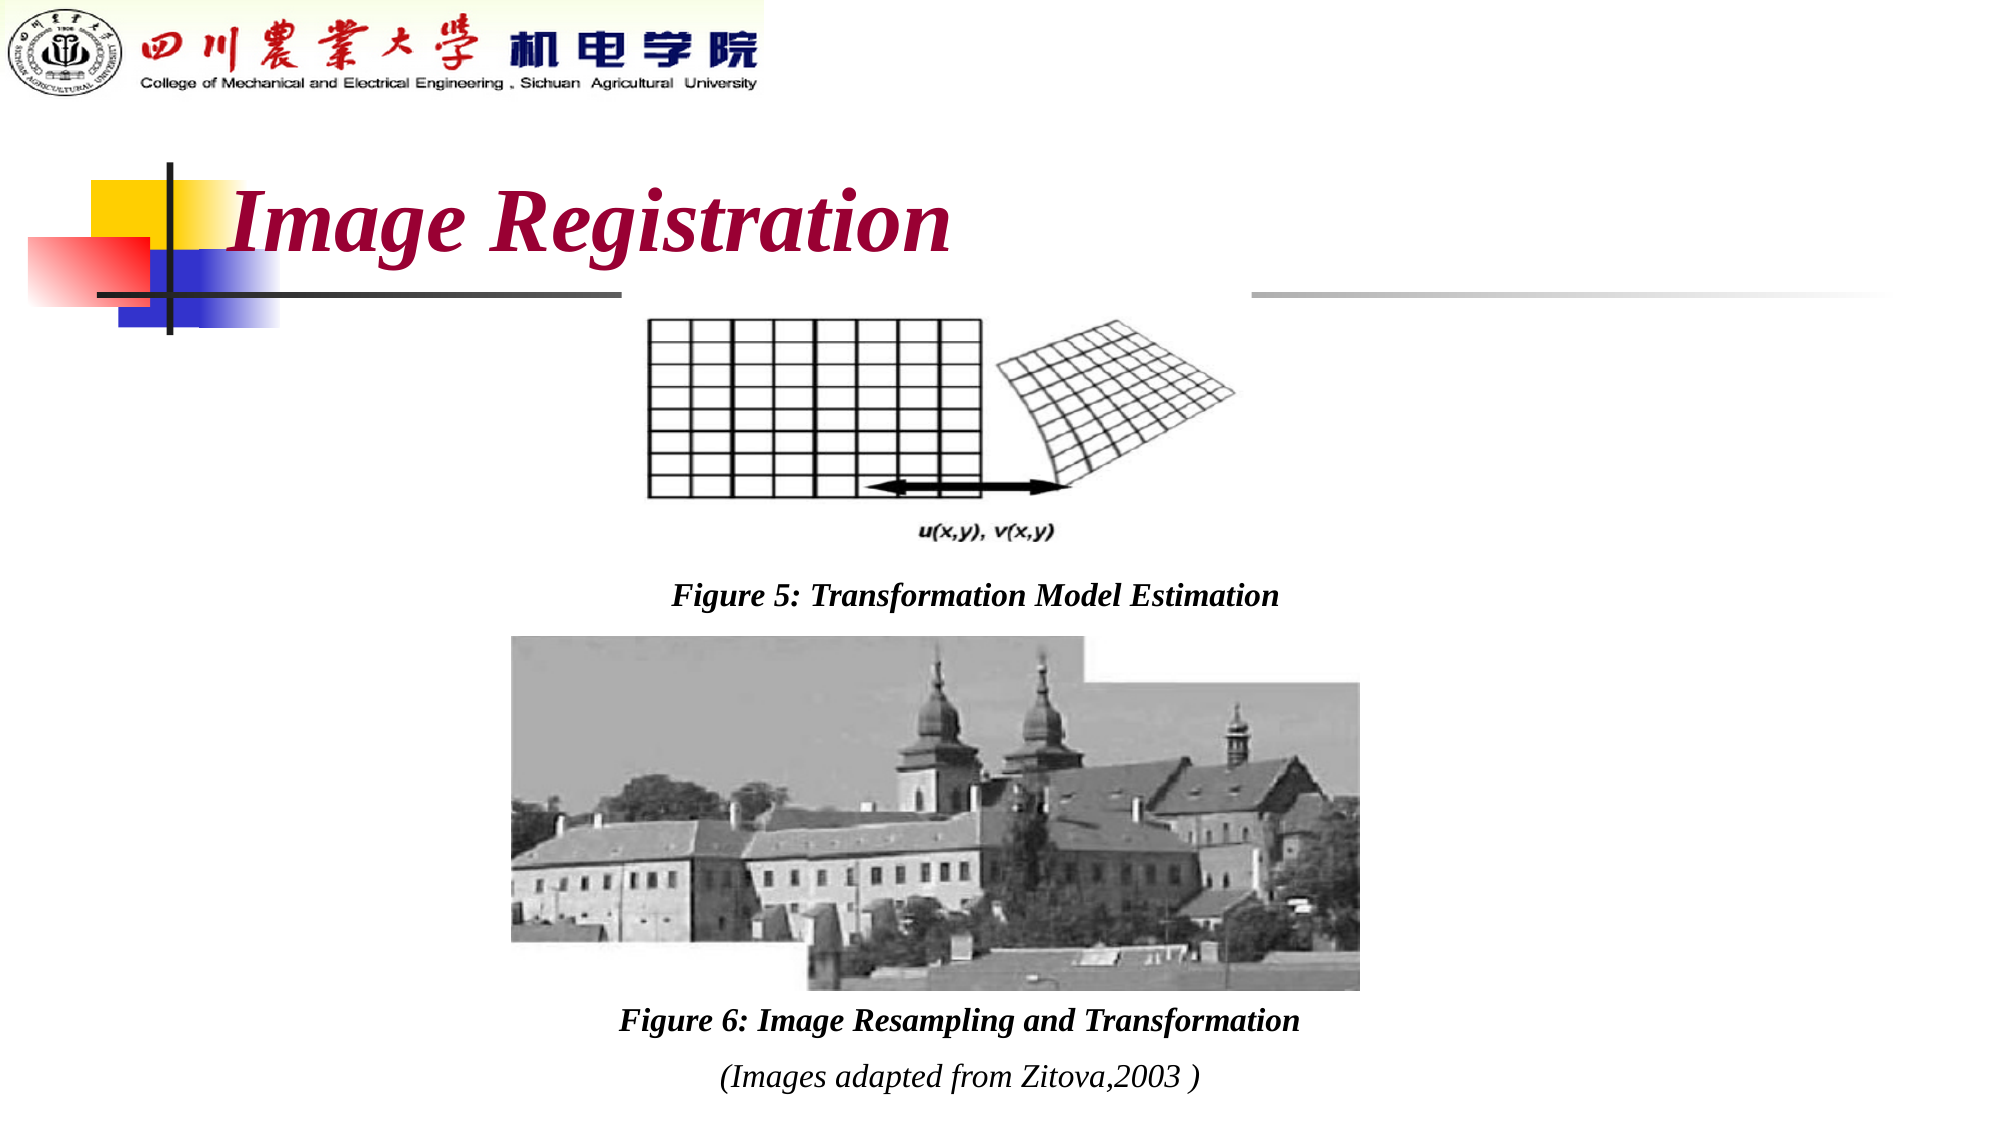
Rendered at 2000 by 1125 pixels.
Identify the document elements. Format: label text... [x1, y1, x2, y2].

picture [0, 0, 764, 104]
text_box Figure 6: Image Resampling and Transformation (Images adapted from Zitova,2003 ) [338, 990, 1583, 1102]
picture [621, 281, 1252, 554]
text_box Image Registration [212, 150, 1772, 279]
text_box Figure 5: Transformation Model Estimation [448, 565, 1504, 620]
picture [511, 635, 1360, 991]
